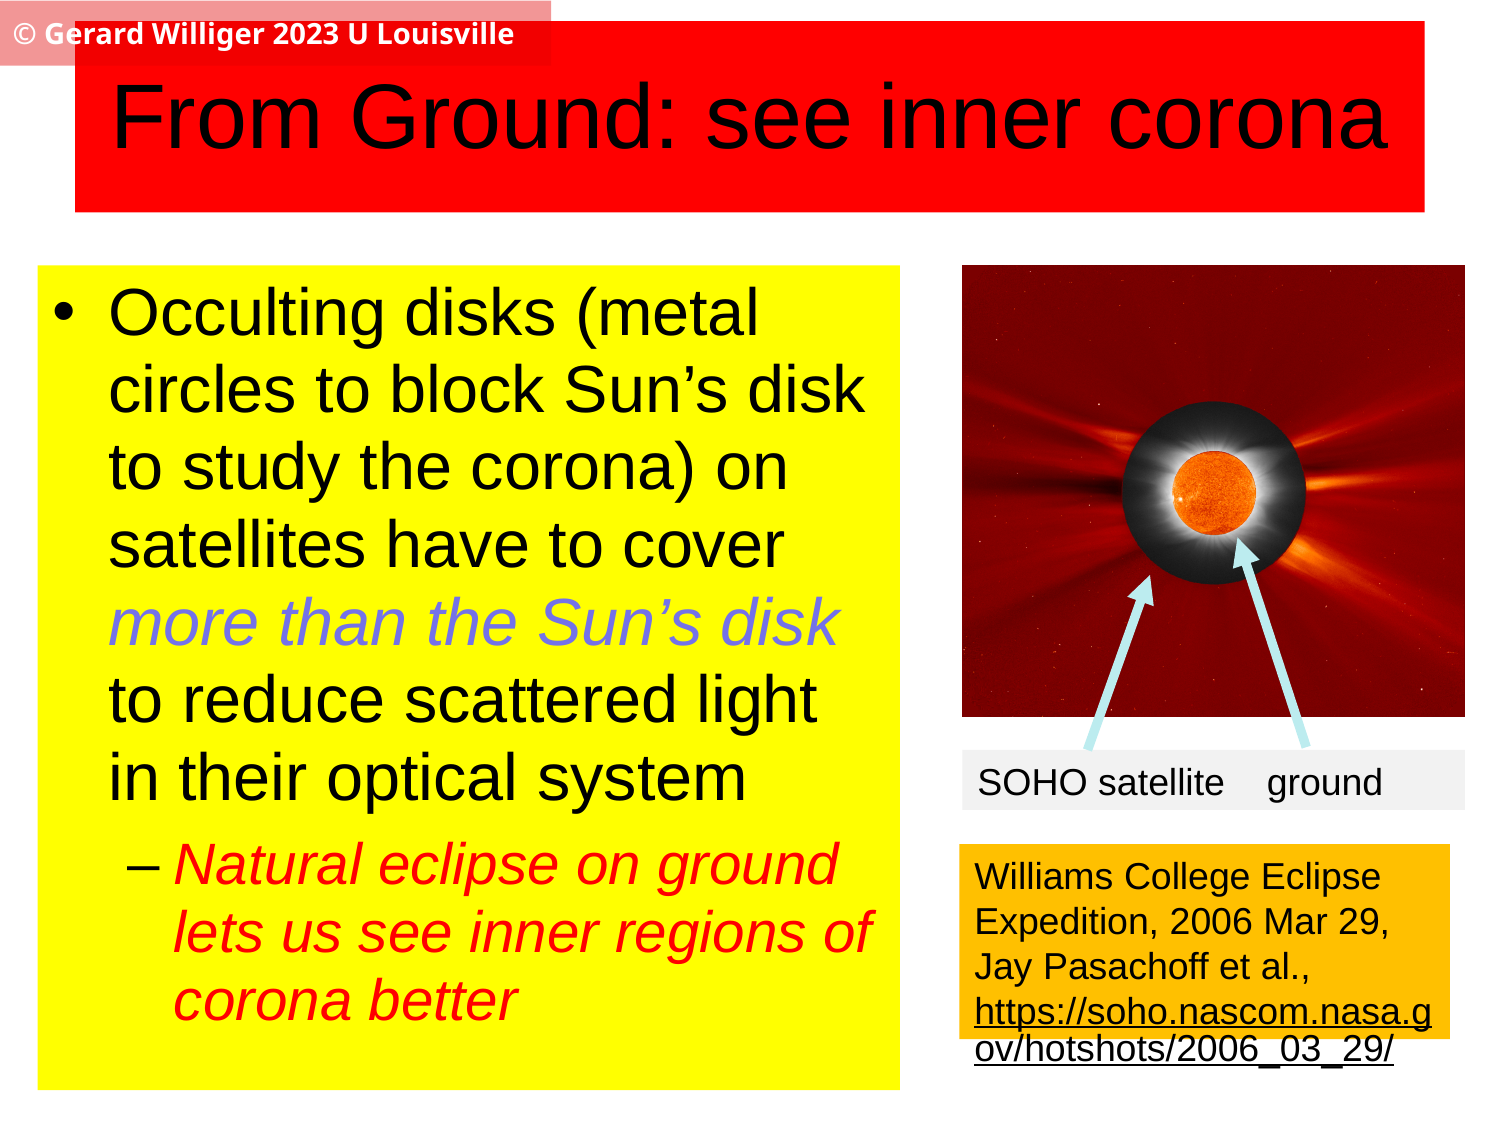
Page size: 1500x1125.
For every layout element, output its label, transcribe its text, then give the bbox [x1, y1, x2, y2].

title From Ground: see inner corona [75, 21, 1425, 213]
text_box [1237, 537, 1307, 748]
picture [962, 264, 1466, 717]
text_box Williams College Eclipse Expedition, 2006 Mar 29, Jay Pasachoff et al., https://soho.nascom.nasa.gov/hotshots/2006_03_29/ [959, 844, 1450, 1040]
text_box SOHO satellite ground [962, 749, 1465, 810]
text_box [1087, 574, 1151, 751]
list Occulting disks (metal circles to block Sun’s disk to study the corona) on satellites have to cover more than the Sun’s disk to reduce scattered light in their optical system Natural eclipse on ground lets us see inner regions of corona better [37, 265, 900, 1091]
text_box © Gerard Williger 2023 U Louisville [0, 0, 552, 66]
